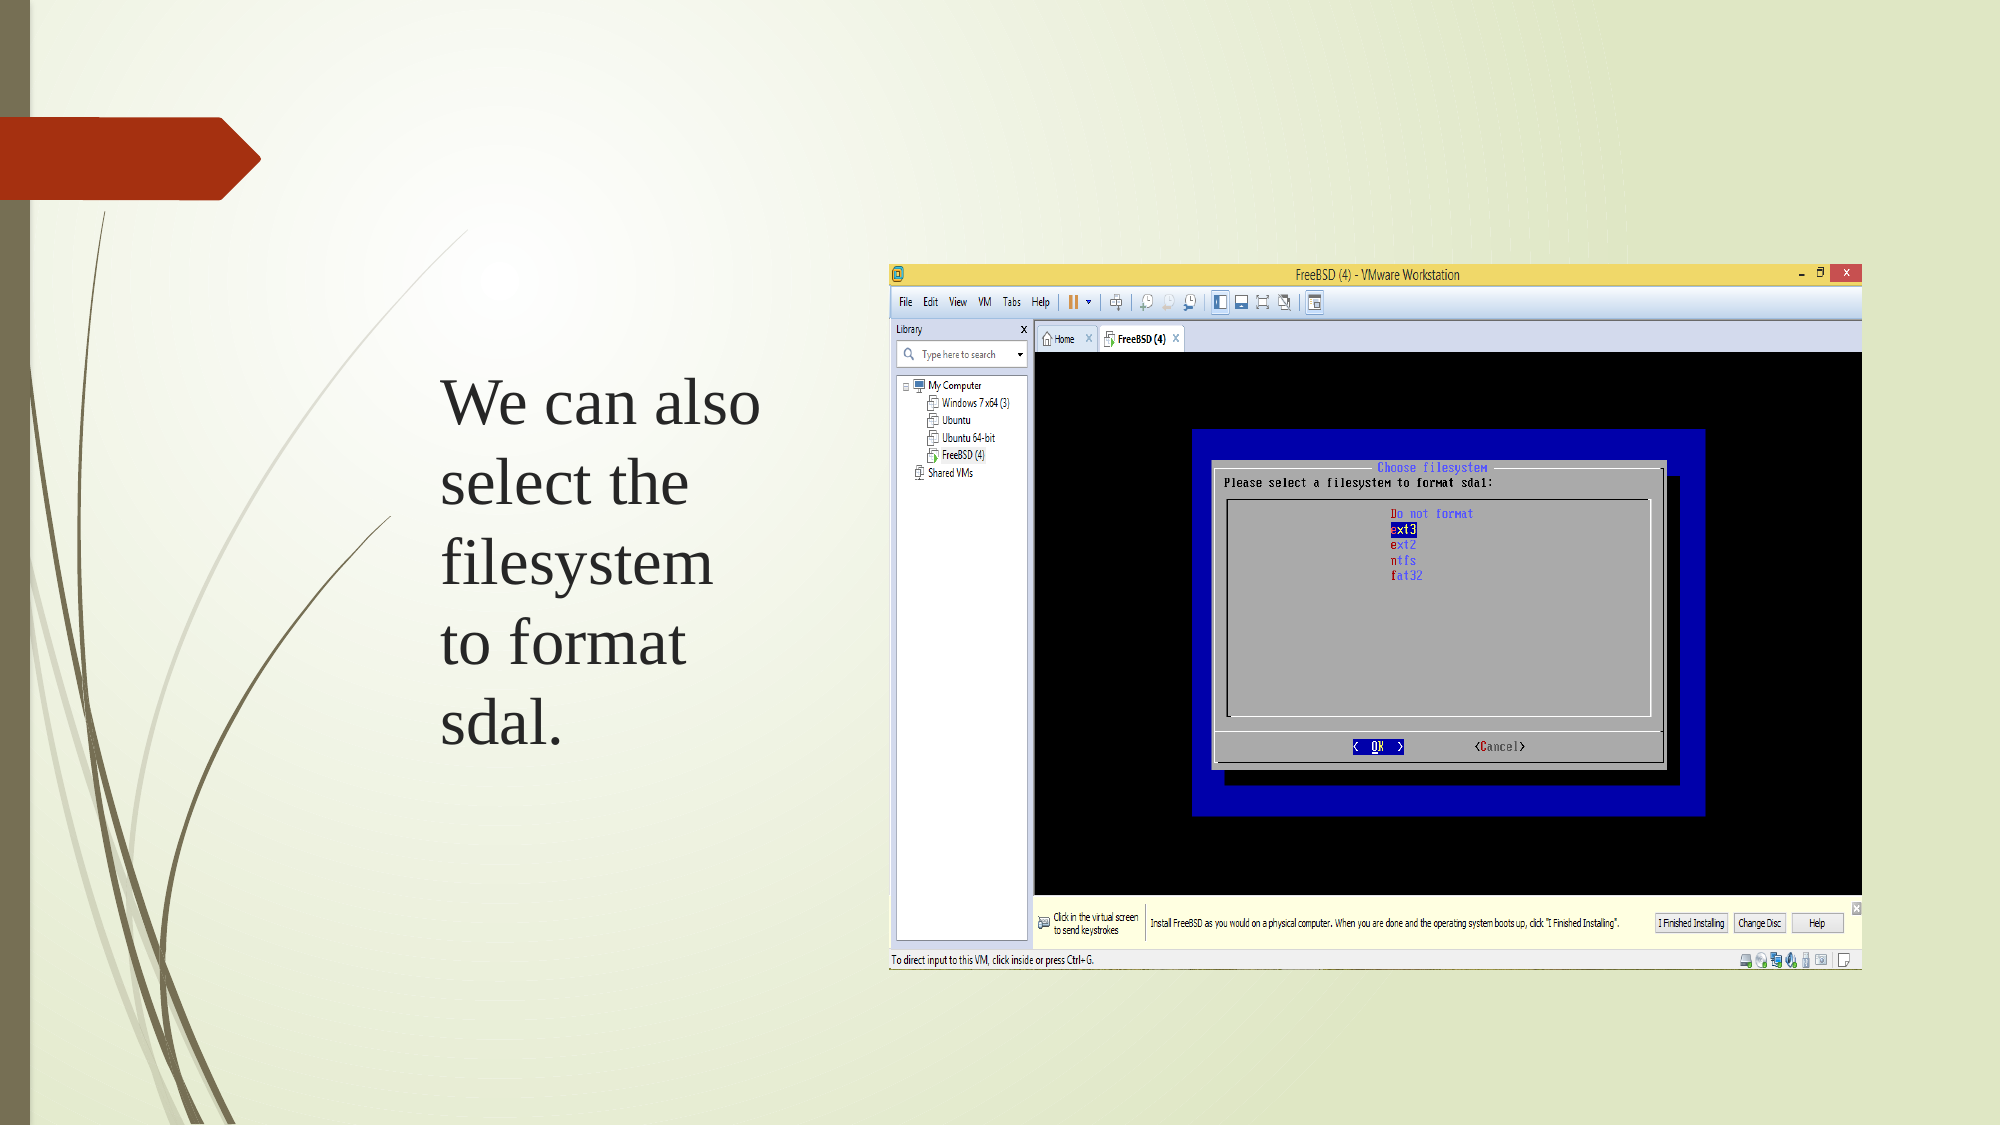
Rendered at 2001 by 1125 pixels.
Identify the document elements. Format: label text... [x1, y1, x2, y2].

title We can also select the filesystem to format sdal. [425, 350, 795, 839]
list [889, 263, 1862, 970]
